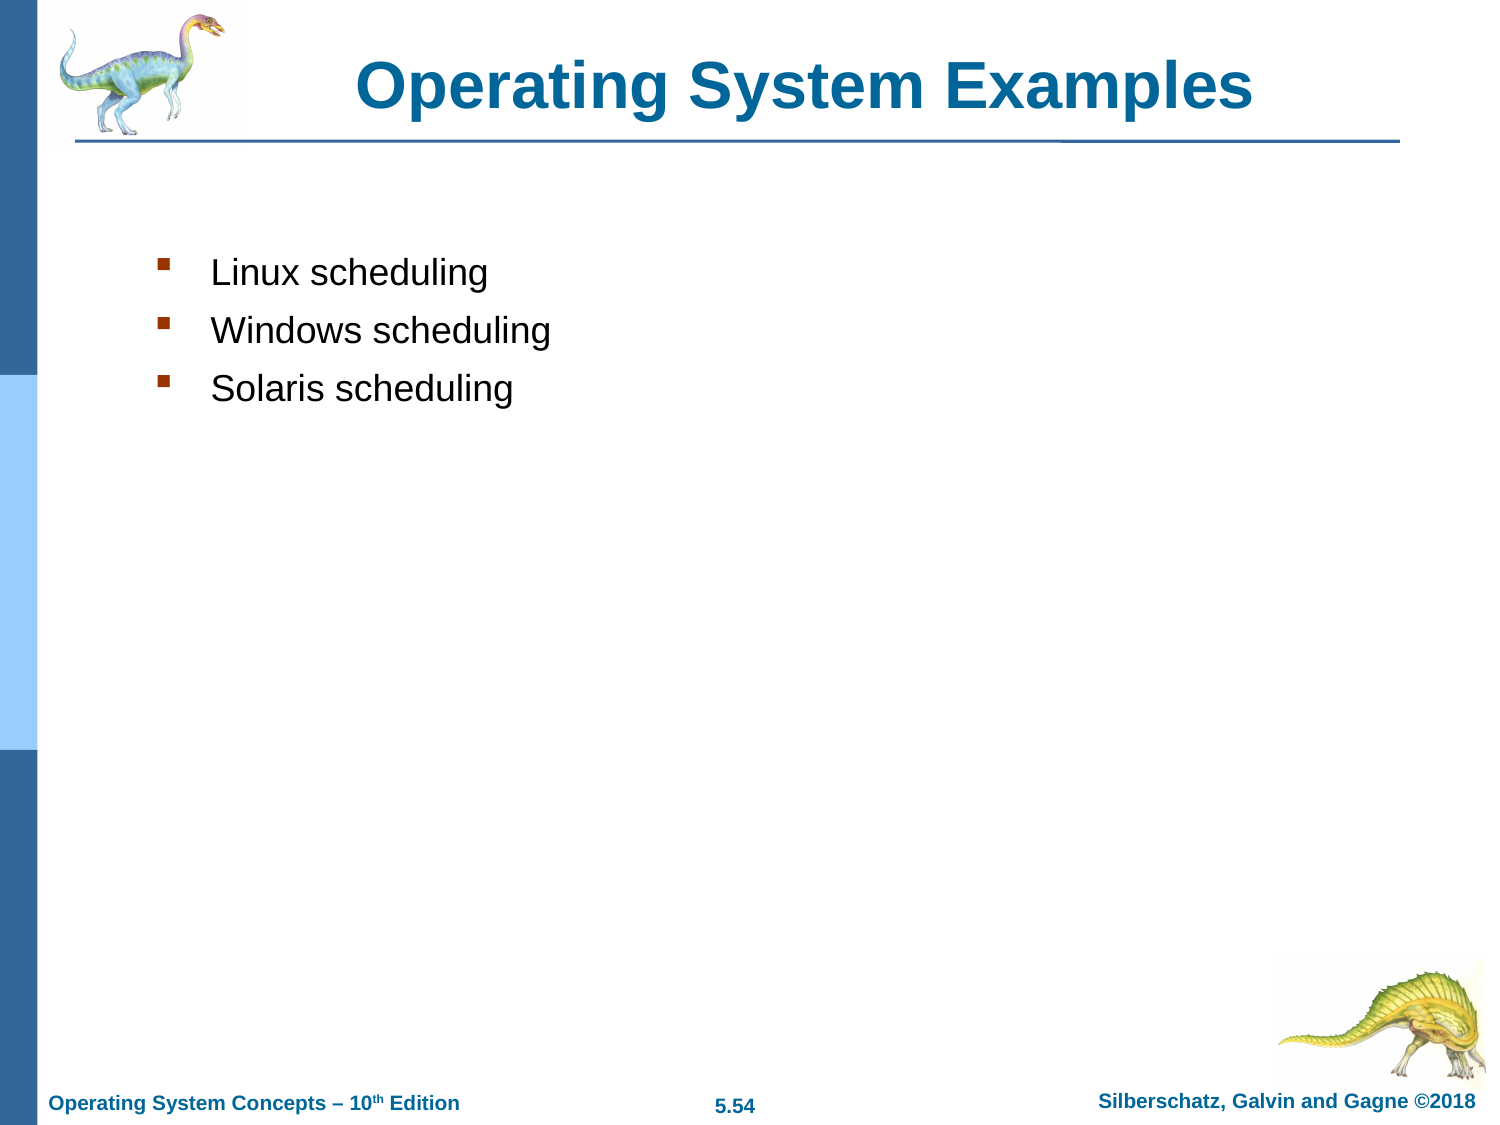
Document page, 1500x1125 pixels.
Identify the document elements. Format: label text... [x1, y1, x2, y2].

list Linux scheduling Windows scheduling Solaris scheduling [139, 182, 1247, 758]
title Operating System Examples [186, 35, 1425, 130]
picture [1275, 959, 1486, 1090]
picture [46, 0, 243, 149]
